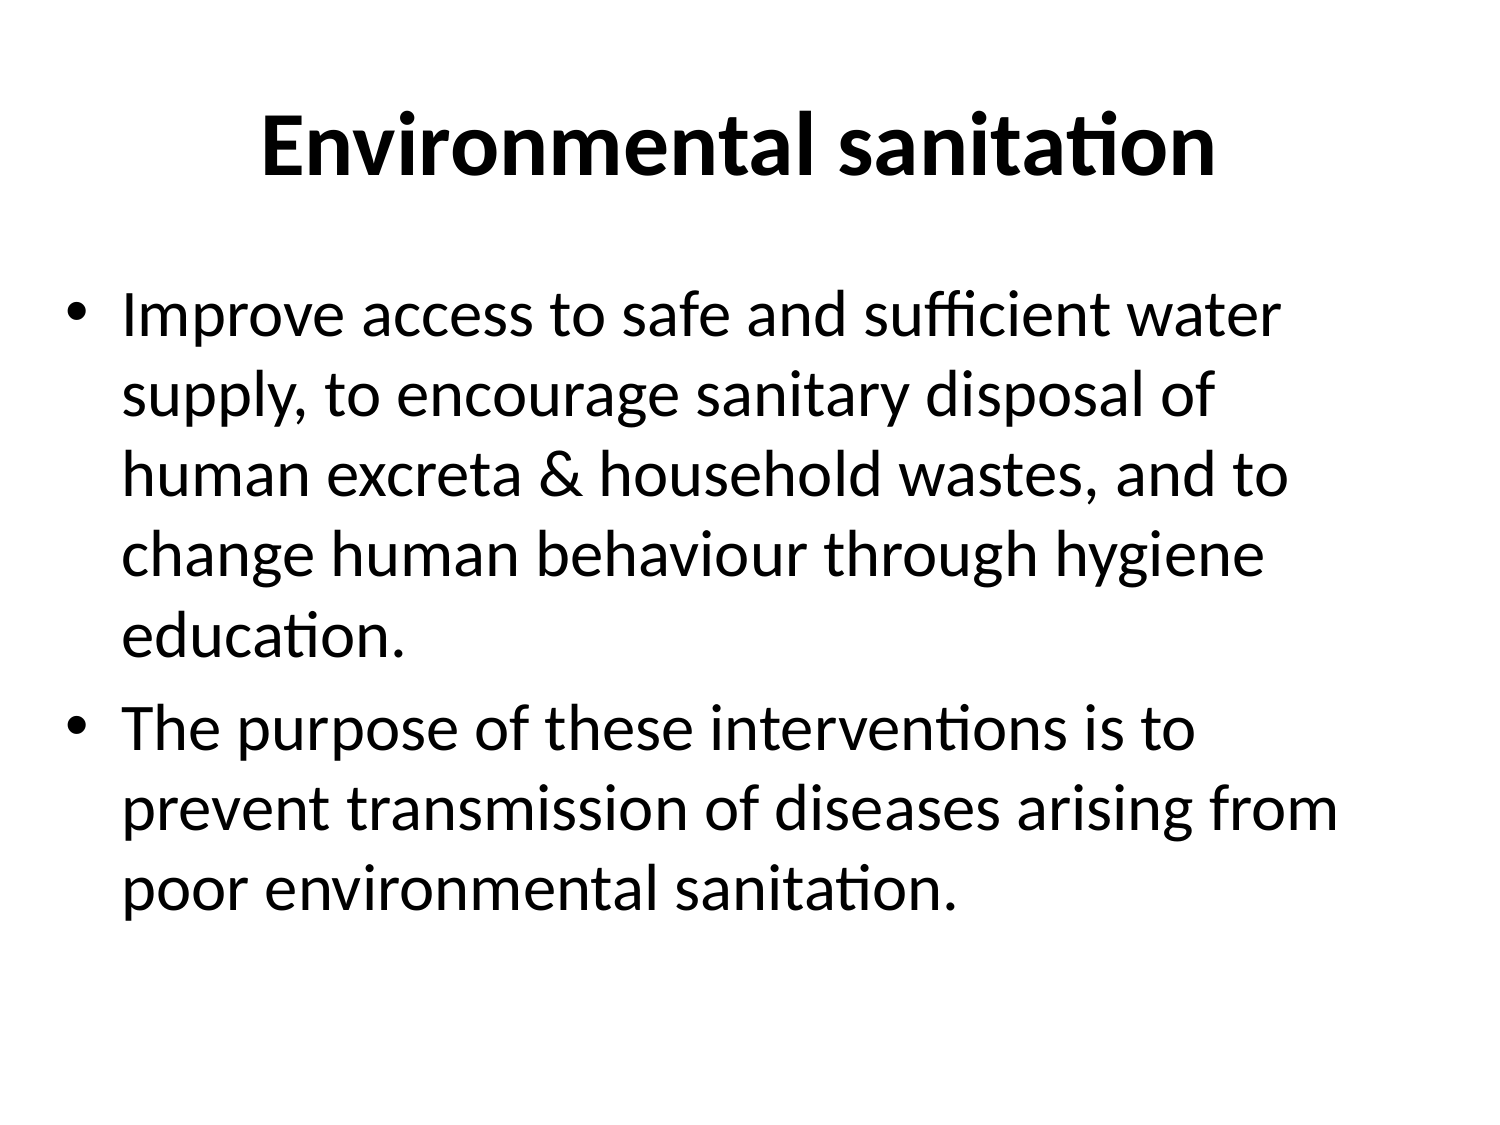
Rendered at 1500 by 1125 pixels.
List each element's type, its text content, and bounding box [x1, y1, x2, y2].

title Environmental sanitation [75, 45, 1425, 233]
list Improve access to safe and sufficient water supply, to encourage sanitary disposal of human excreta & household wastes, and to change human behaviour through hygiene education. The purpose of these interventions is to prevent transmission of diseases arising from poor environmental sanitation. [50, 262, 1425, 1075]
